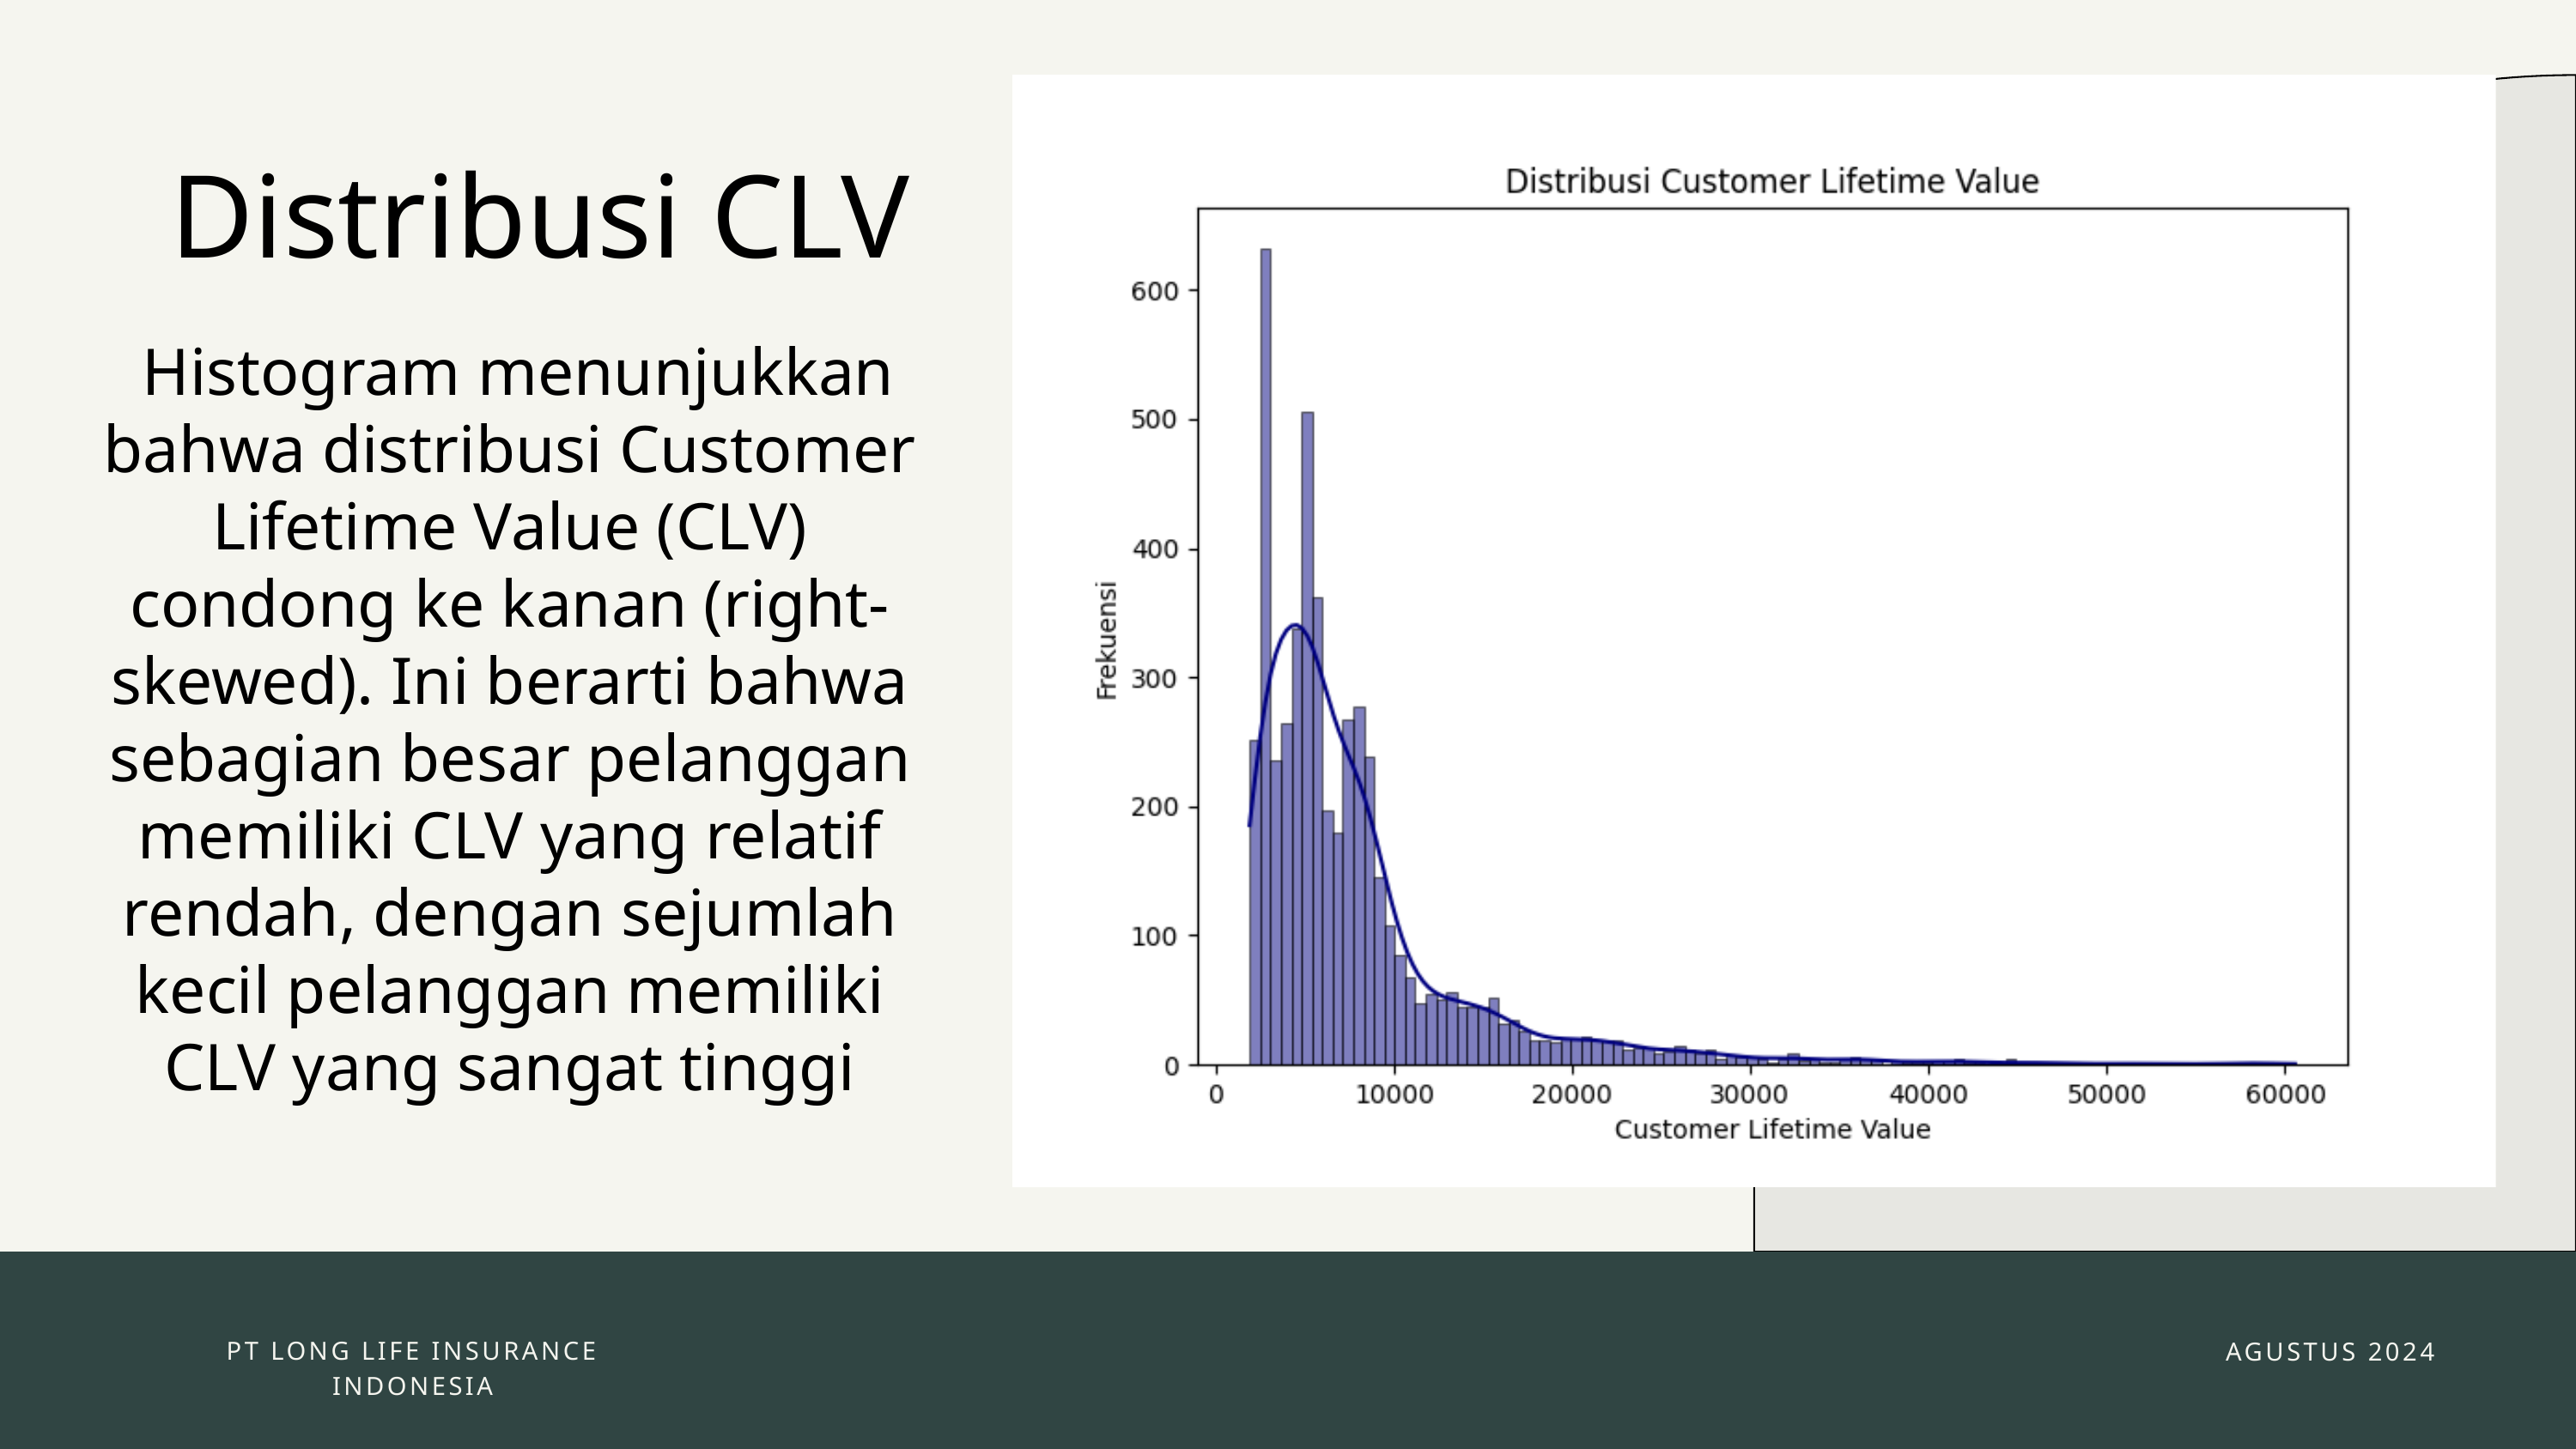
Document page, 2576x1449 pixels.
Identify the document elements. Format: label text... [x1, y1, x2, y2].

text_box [0, 1251, 2576, 1449]
text_box [1012, 75, 1752, 1187]
text_box Distribusi CLV [170, 120, 1300, 282]
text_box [87, 330, 933, 1119]
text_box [1753, 75, 2576, 1251]
